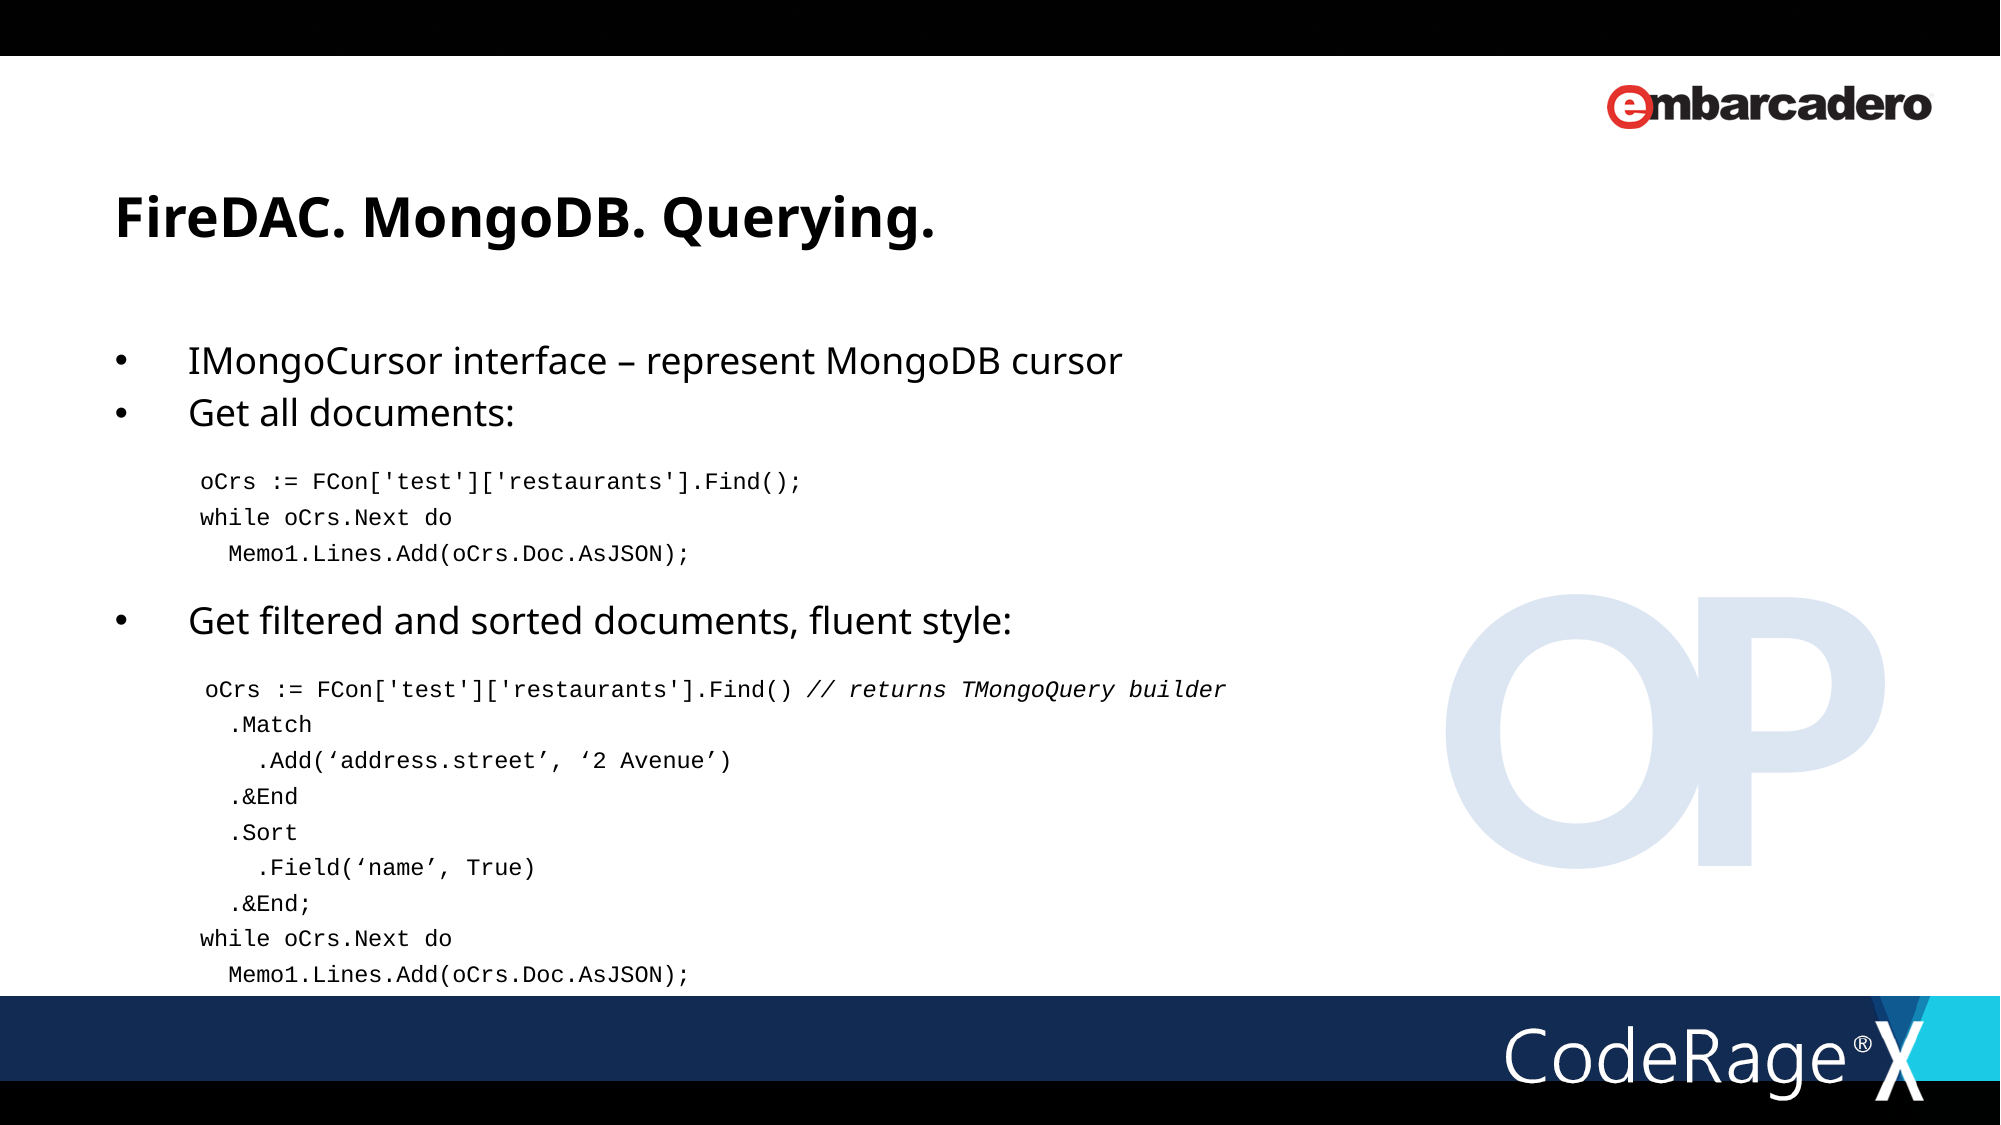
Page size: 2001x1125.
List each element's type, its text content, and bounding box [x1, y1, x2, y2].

list IMongoCursor interface – represent MongoDB cursor Get all documents: oCrs := FCon['test']['restaurants'].Find(); while oCrs.Next do Memo1.Lines.Add(oCrs.Doc.AsJSON); Get filtered and sorted documents, fluent style: oCrs := FCon['test']['restaurants'].Find() // returns TMongoQuery builder .Match .Add(‘address.street’, ‘2 Avenue’) .&End .Sort .Field(‘name’, True) .&End; while oCrs.Next do Memo1.Lines.Add(oCrs.Doc.AsJSON); [99, 329, 1893, 1000]
text_box OP [1421, 444, 1911, 957]
title FireDAC. MongoDB. Querying. [99, 121, 1893, 309]
picture [0, 0, 2000, 1125]
